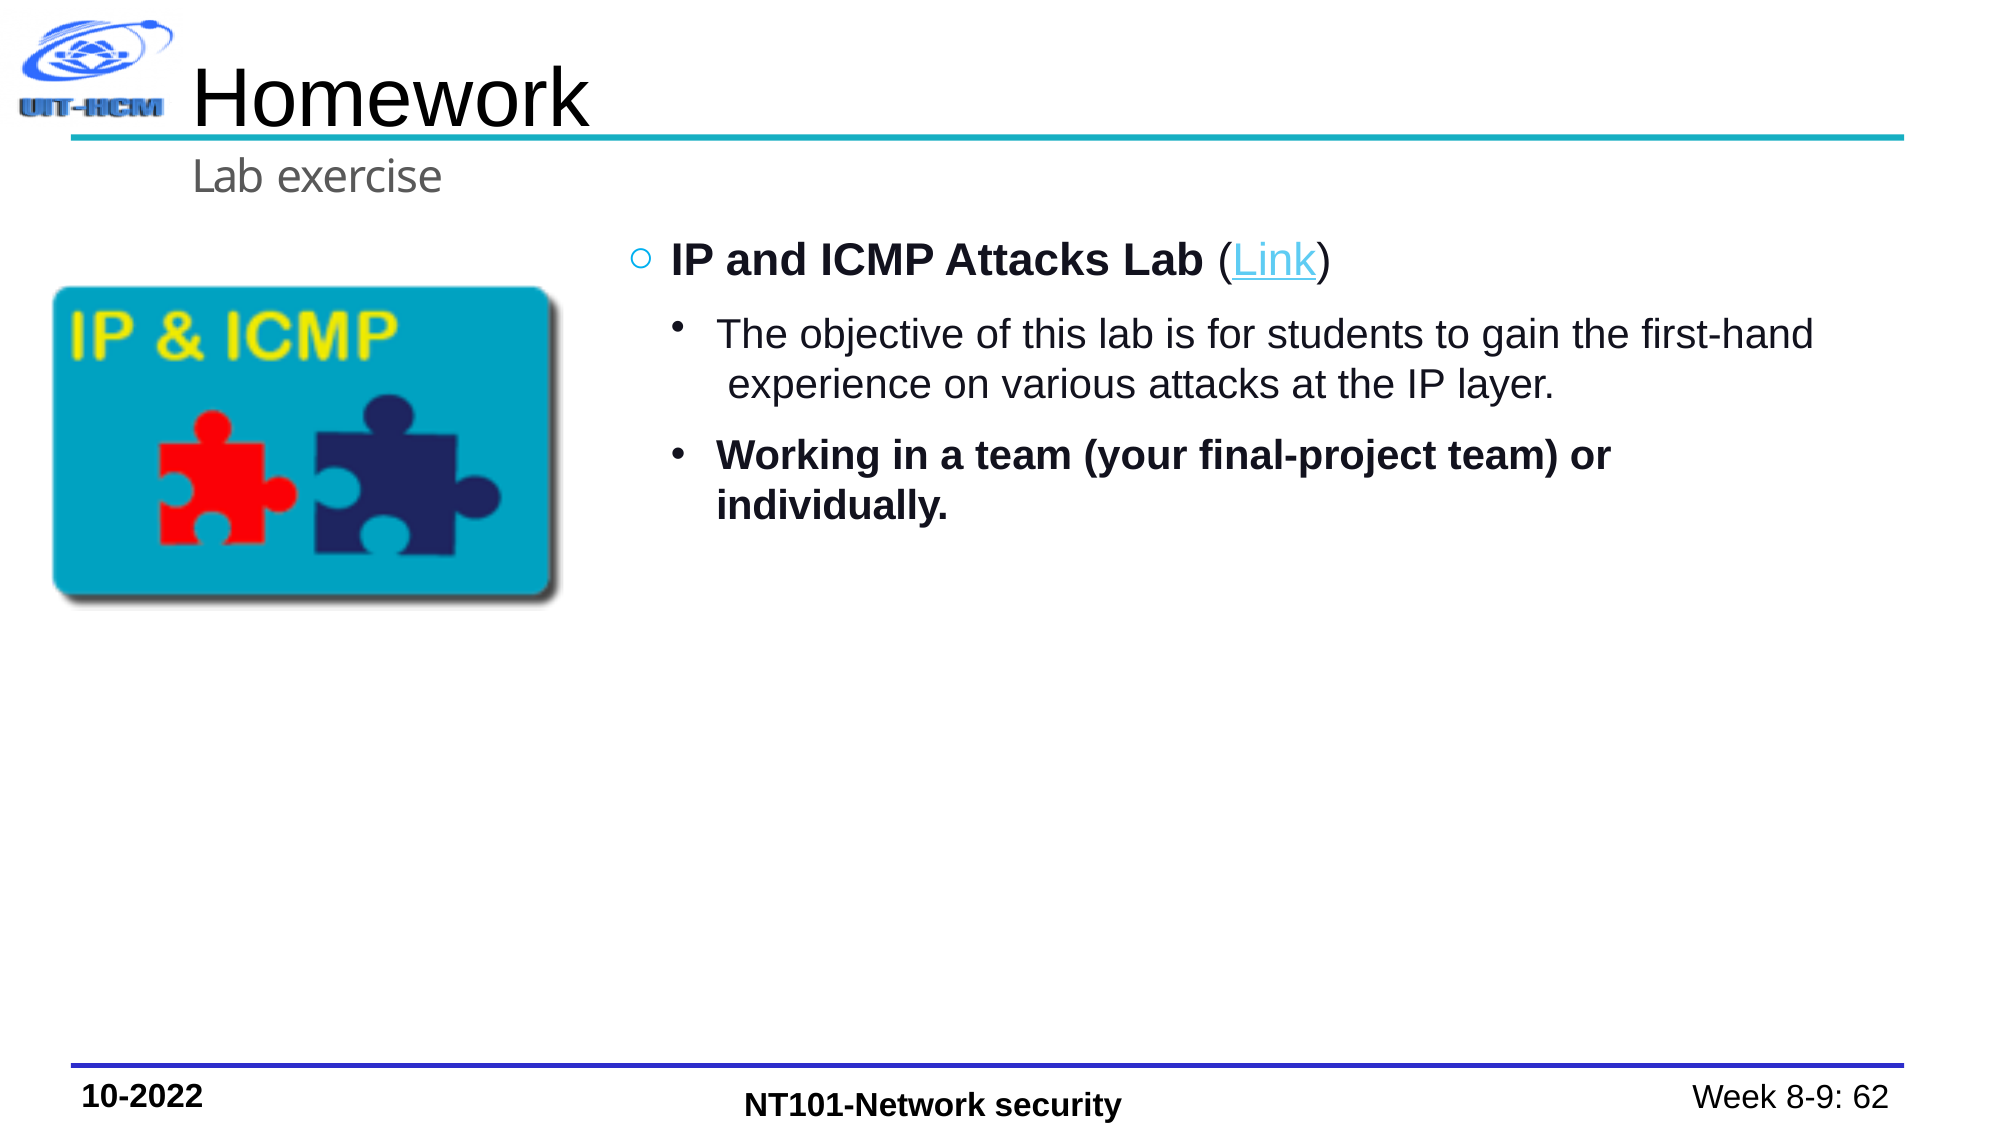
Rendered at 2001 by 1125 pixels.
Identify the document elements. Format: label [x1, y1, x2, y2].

text_box [51, 285, 564, 611]
title [189, 21, 938, 217]
text_box [624, 203, 1866, 528]
picture [0, 8, 193, 127]
